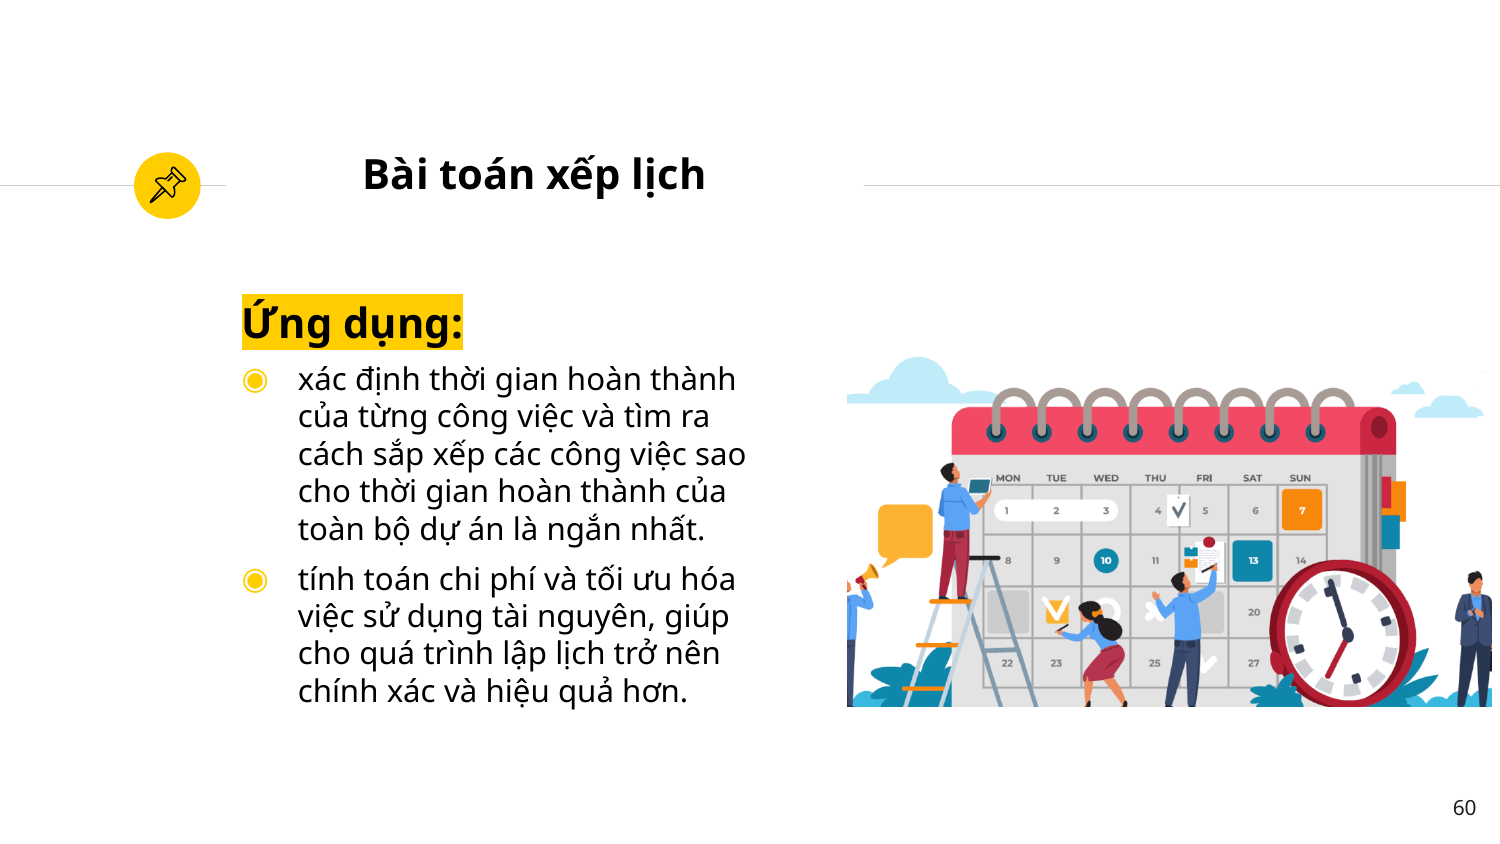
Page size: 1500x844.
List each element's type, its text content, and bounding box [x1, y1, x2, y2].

slide_number 60 [1401, 779, 1492, 844]
text_box Ứng dụng: xác định thời gian hoàn thành của từng công việc và tìm ra cách sắp xếp các công việc sao cho thời gian hoàn thành của toàn bộ dự án là ngắn nhất. tính toán chi phí và tối ưu hóa việc sử dụng tài nguyên, giúp cho quá trình lập lịch trở nên chính xác và hiệu quả hơn. [226, 281, 789, 812]
title Bài toán xếp lịch [226, 136, 854, 209]
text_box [150, 166, 186, 203]
picture [846, 276, 1492, 707]
